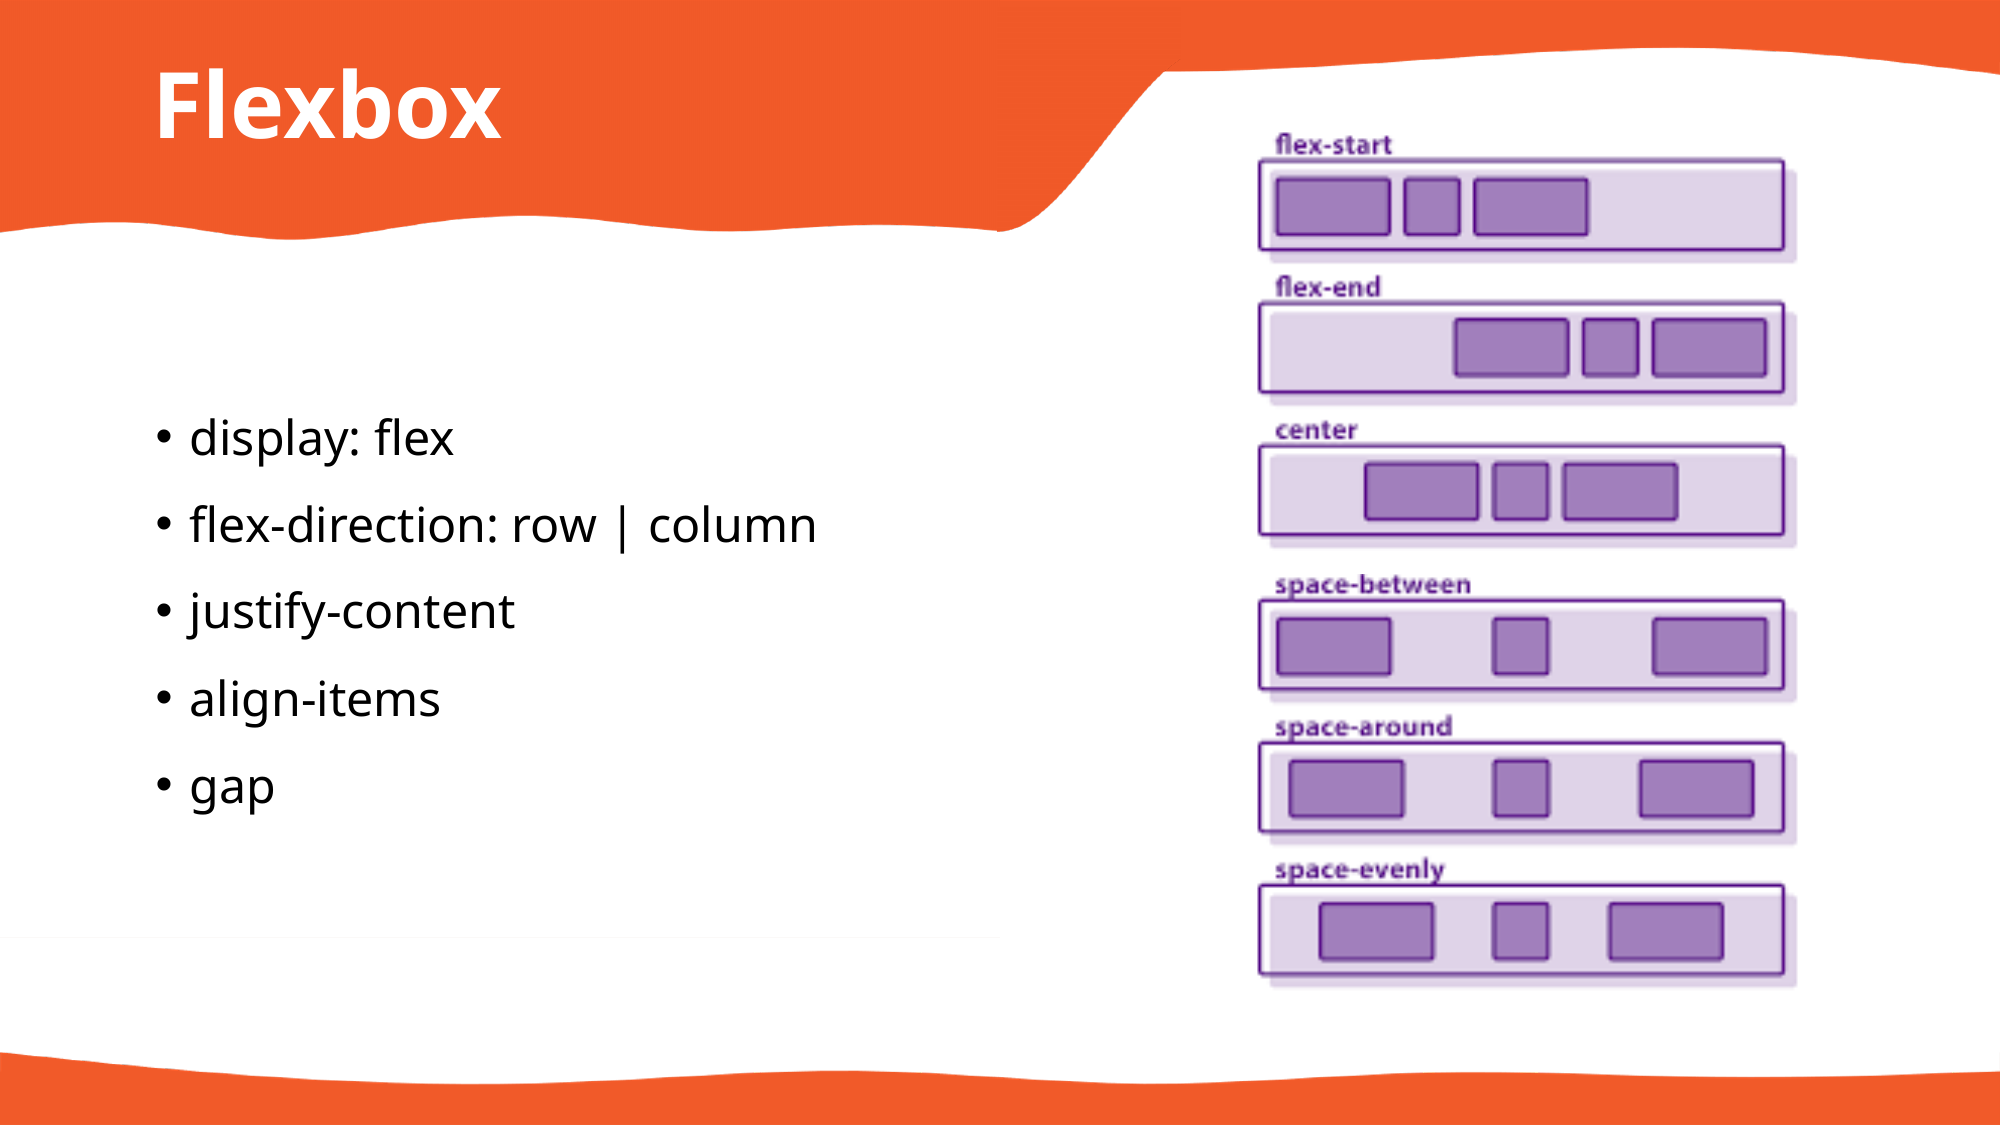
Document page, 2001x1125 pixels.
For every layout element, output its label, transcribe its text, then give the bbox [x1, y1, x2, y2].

list display: flex flex-direction: row | column justify-content align-items gap [137, 370, 909, 823]
picture [0, 0, 2000, 1125]
title Flexbox [137, 0, 1104, 218]
